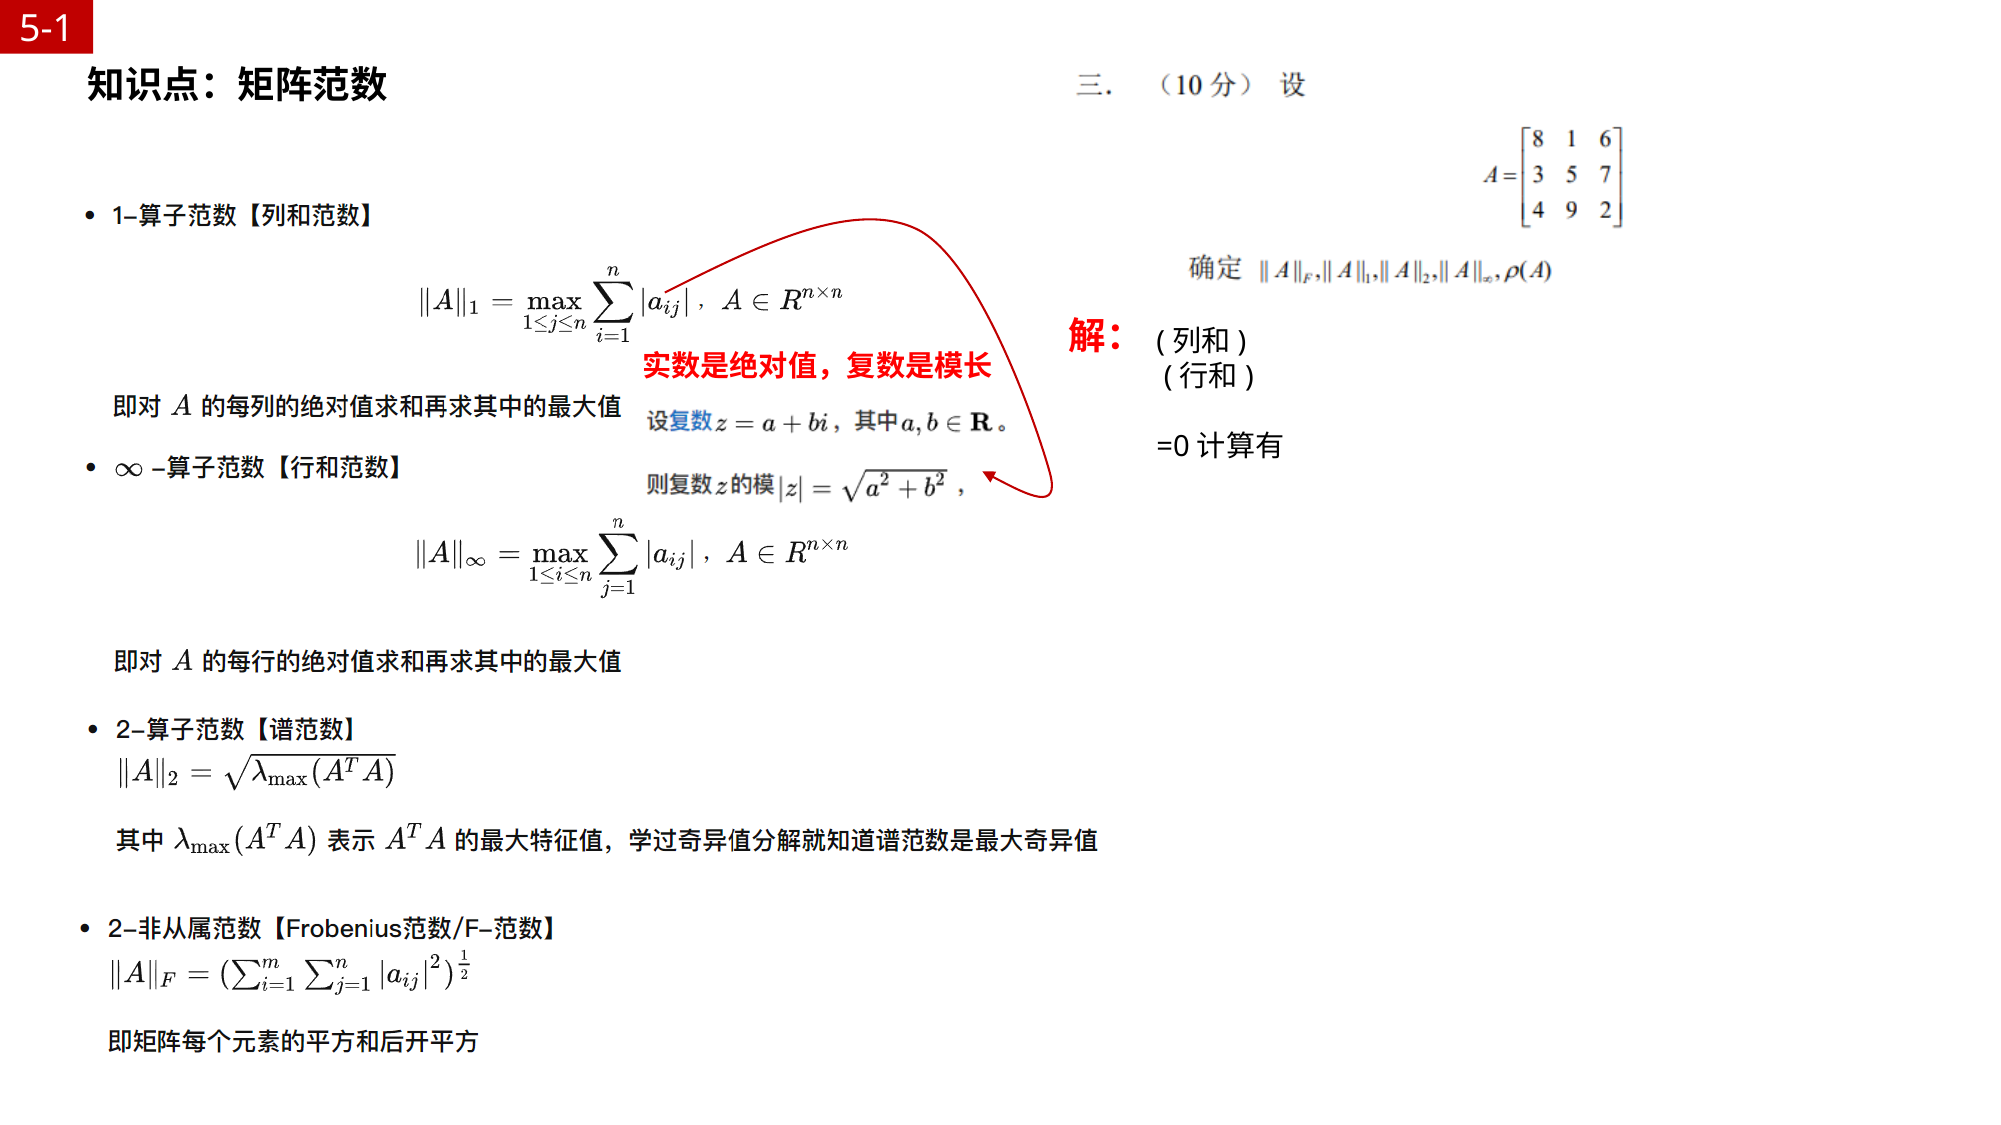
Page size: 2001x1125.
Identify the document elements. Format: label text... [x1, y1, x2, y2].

picture [71, 906, 579, 1071]
picture [80, 179, 1020, 698]
text_box 知识点：矩阵范数 [73, 53, 403, 114]
picture [1053, 53, 1703, 326]
text_box [934, 239, 1053, 499]
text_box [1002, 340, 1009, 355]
text_box 解： [1054, 326, 1159, 365]
picture [80, 701, 1116, 881]
text_box 5-1 [0, 0, 94, 55]
